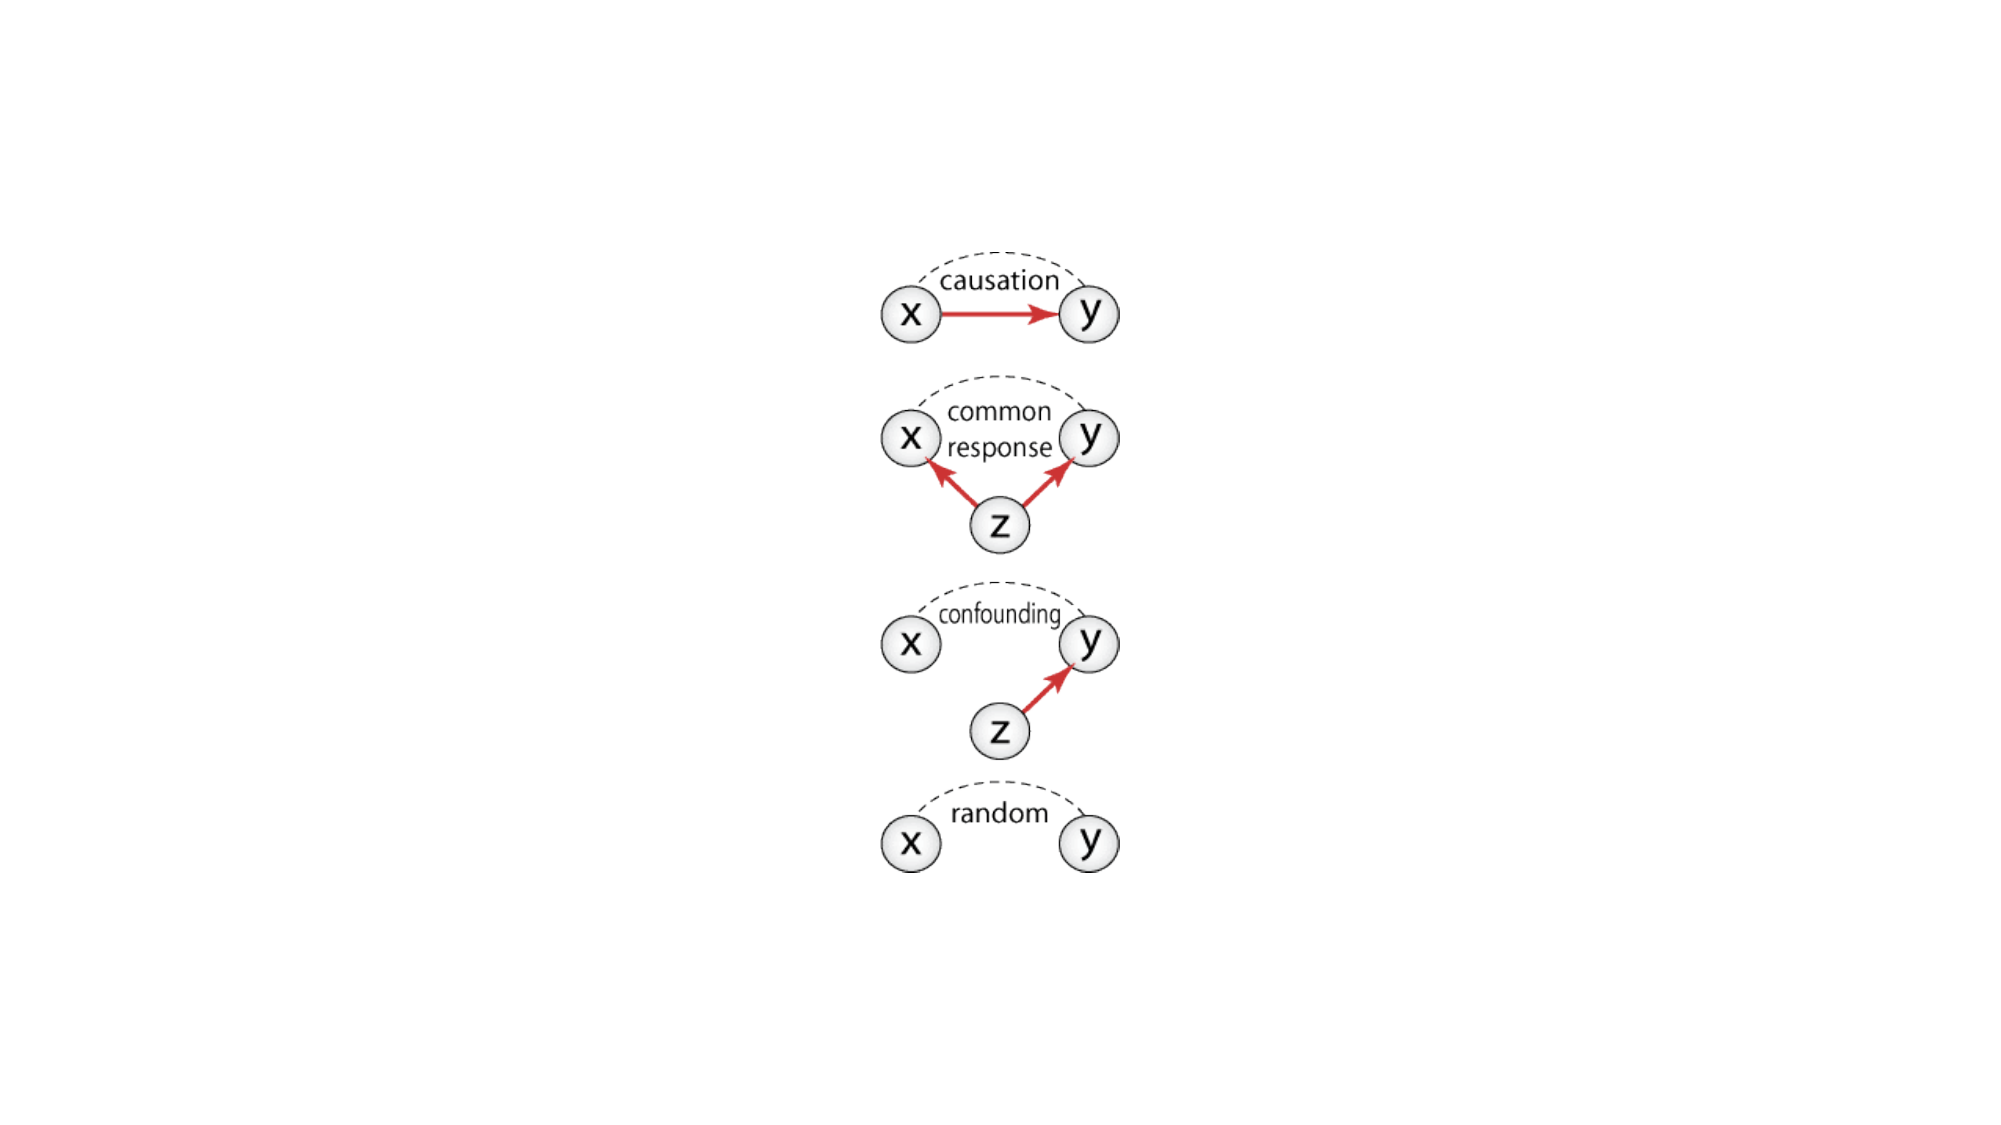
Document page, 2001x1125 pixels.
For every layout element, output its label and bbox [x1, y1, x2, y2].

picture [880, 252, 1120, 873]
